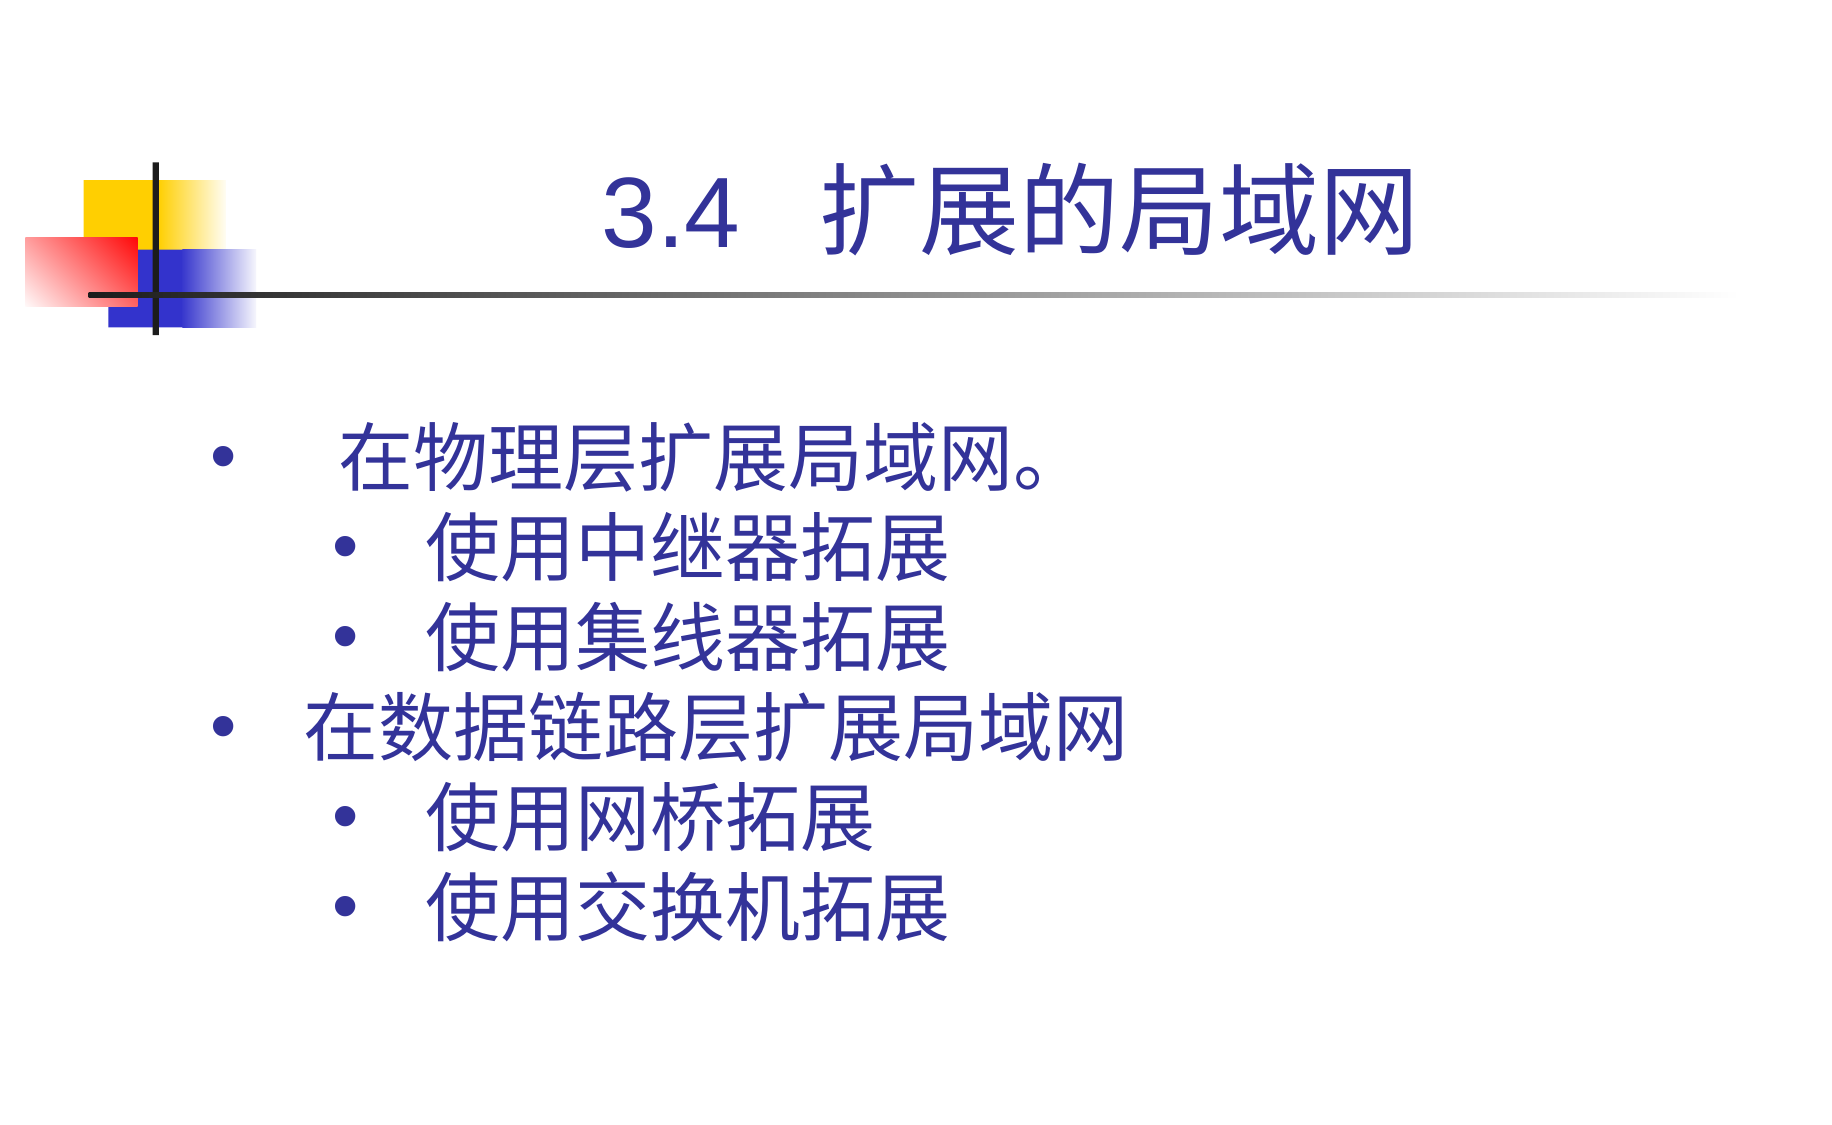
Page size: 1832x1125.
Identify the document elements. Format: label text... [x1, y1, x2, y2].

text_box 在物理层扩展局域网。 使用中继器拓展 使用集线器拓展 在数据链路层扩展局域网 使用网桥拓展 使用交换机拓展 [195, 403, 1557, 1078]
title 3.4 扩展的局域网 [230, 35, 1791, 275]
